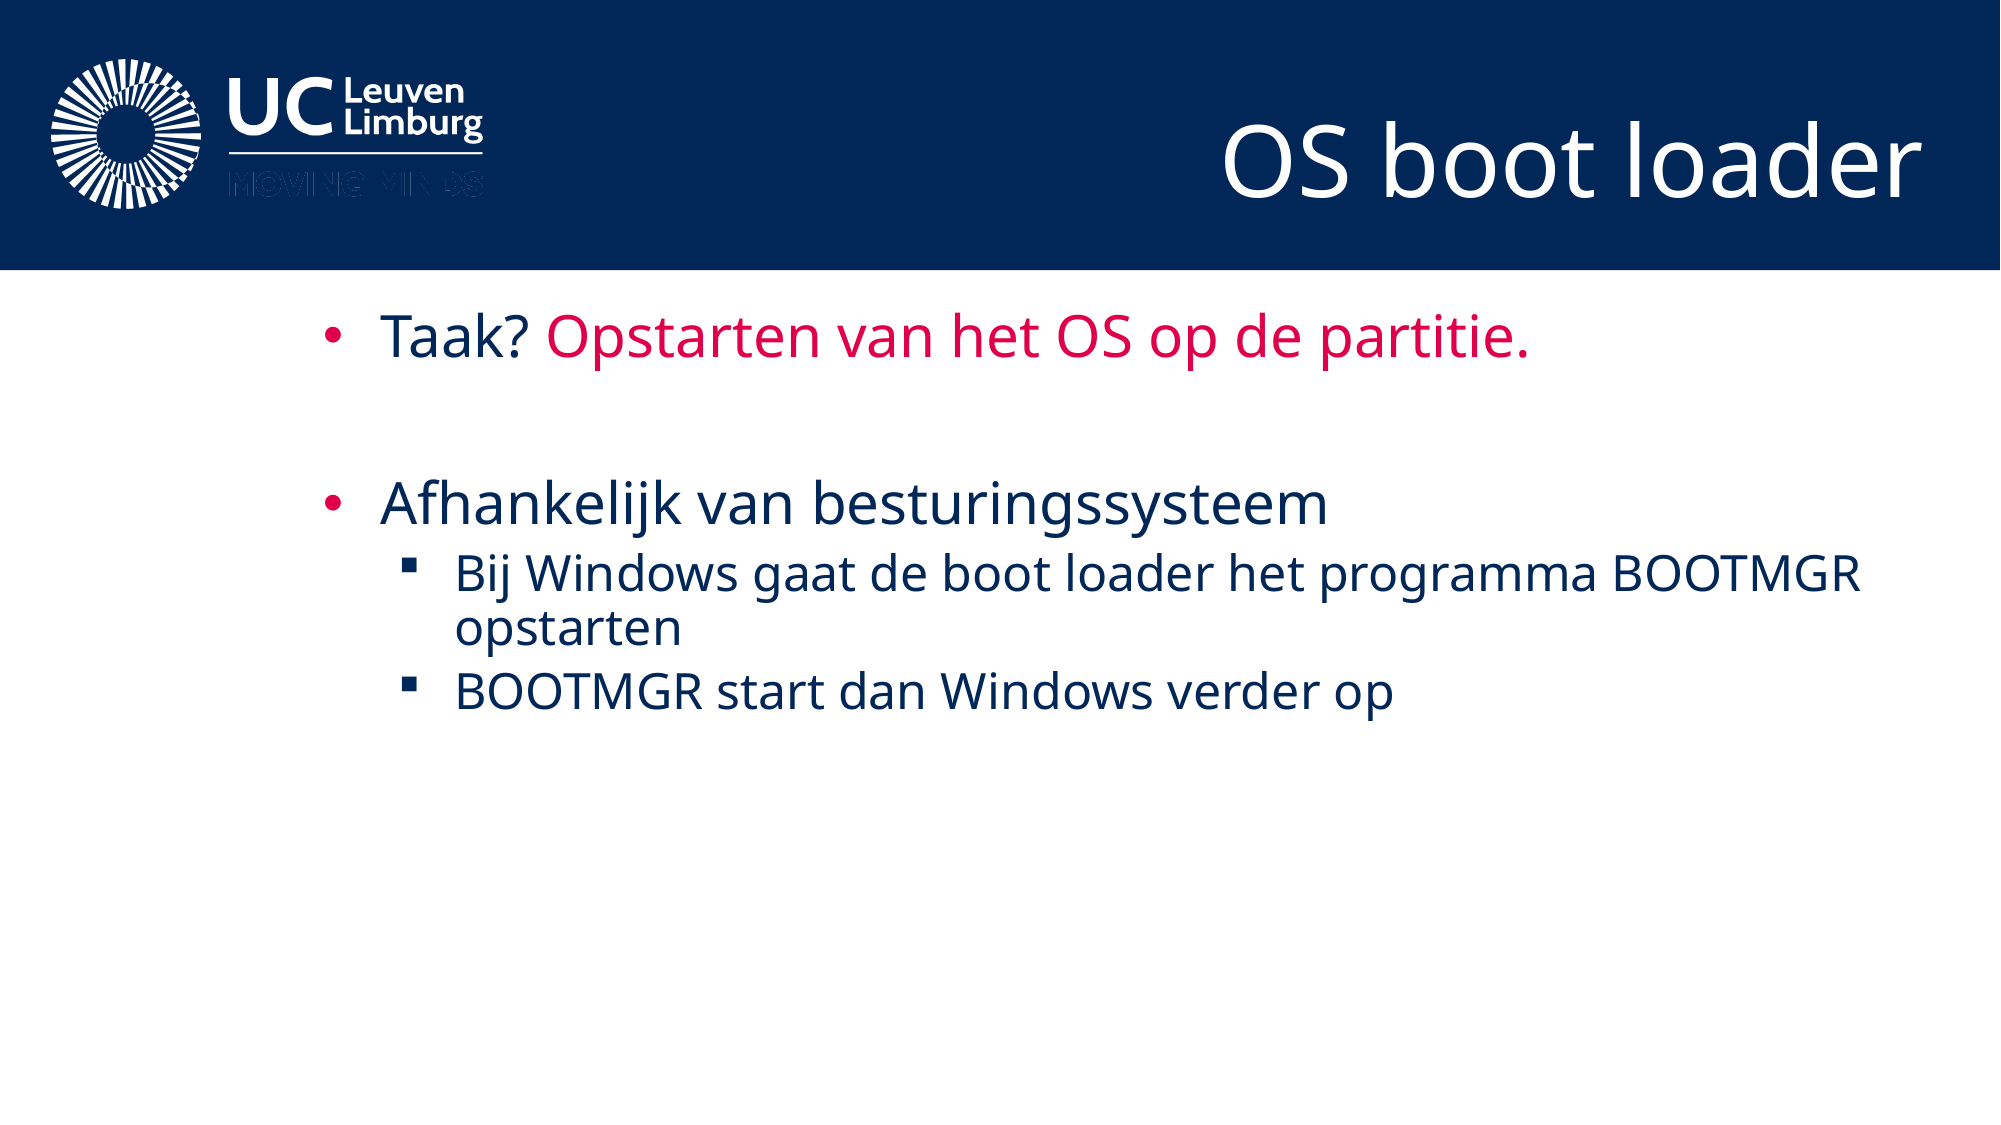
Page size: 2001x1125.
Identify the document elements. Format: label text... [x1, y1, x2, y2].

title OS boot loader [307, 59, 1940, 271]
list Taak? Opstarten van het OS op de partitie. Afhankelijk van besturingssysteem Bij Windows gaat de boot loader het programma BOOTMGR opstarten BOOTMGR start dan Windows verder op [307, 299, 1940, 996]
picture [51, 59, 307, 209]
